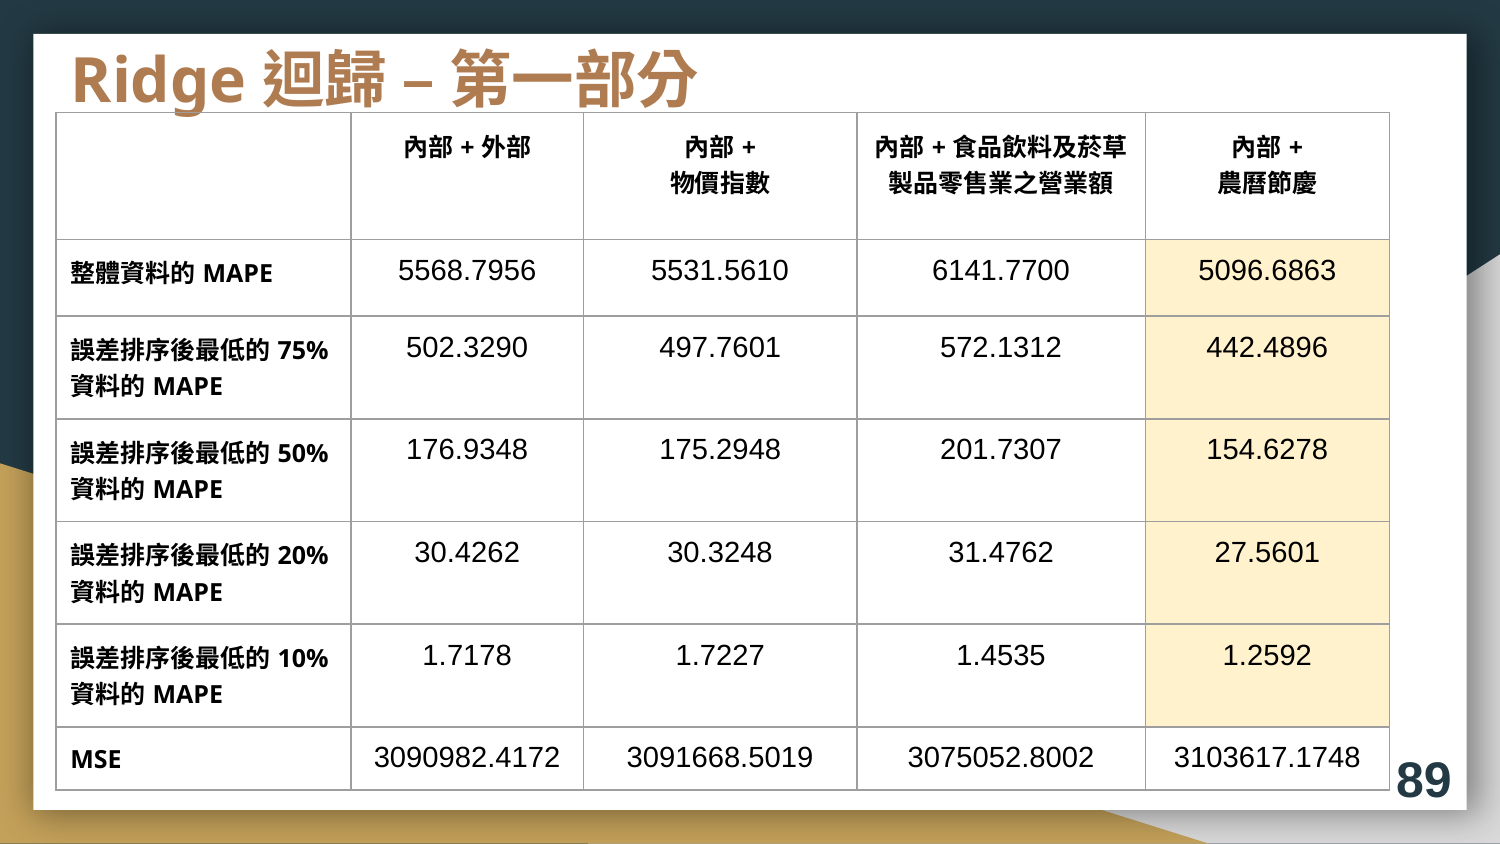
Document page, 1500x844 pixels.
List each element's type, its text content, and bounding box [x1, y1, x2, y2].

table_header 內部+外部 [352, 113, 583, 239]
table_cell 誤差排序後最低的20%資料的MAPE [57, 522, 350, 623]
table_header 內部+ 物價指數 [584, 113, 856, 239]
table_cell 3091668.5019 [584, 728, 856, 789]
table_cell 3090982.4172 [352, 728, 583, 789]
table_cell MSE [57, 728, 350, 789]
table_cell 3103617.1748 [1146, 728, 1389, 789]
table_cell 27.5601 [1146, 522, 1389, 623]
table_cell 30.3248 [584, 522, 856, 623]
table_cell 154.6278 [1146, 420, 1389, 521]
table_cell 502.3290 [352, 317, 583, 418]
table_header 內部+食品飲料及菸草製品零售業之營業額 [858, 113, 1145, 239]
table_cell 572.1312 [858, 317, 1145, 418]
table_cell 201.7307 [858, 420, 1145, 521]
table_cell 497.7601 [584, 317, 856, 418]
table_cell 整體資料的MAPE [57, 240, 350, 315]
title Ridge迴歸 – 第一部分 [55, 24, 1390, 112]
table_cell 5568.7956 [352, 240, 583, 315]
table_cell 31.4762 [858, 522, 1145, 623]
table_cell 5531.5610 [584, 240, 856, 315]
table_cell 30.4262 [352, 522, 583, 623]
table_cell 1.7227 [584, 625, 856, 726]
table_header 內部+ 農曆節慶 [1146, 113, 1389, 239]
table_cell 1.7178 [352, 625, 583, 726]
table_cell 誤差排序後最低的10%資料的MAPE [57, 625, 350, 726]
table_cell 175.2948 [584, 420, 856, 521]
table_cell 5096.6863 [1146, 240, 1389, 315]
table_cell 誤差排序後最低的50%資料的MAPE [57, 420, 350, 521]
table_cell 1.2592 [1146, 625, 1389, 726]
table_cell 3075052.8002 [858, 728, 1145, 789]
table_cell 6141.7700 [858, 240, 1145, 315]
table_header [57, 113, 350, 239]
table_cell 誤差排序後最低的75%資料的MAPE [57, 317, 350, 418]
table_cell 1.4535 [858, 625, 1145, 726]
table_cell 442.4896 [1146, 317, 1389, 418]
table_cell 176.9348 [352, 420, 583, 521]
slide_number 89 [1376, 745, 1467, 810]
